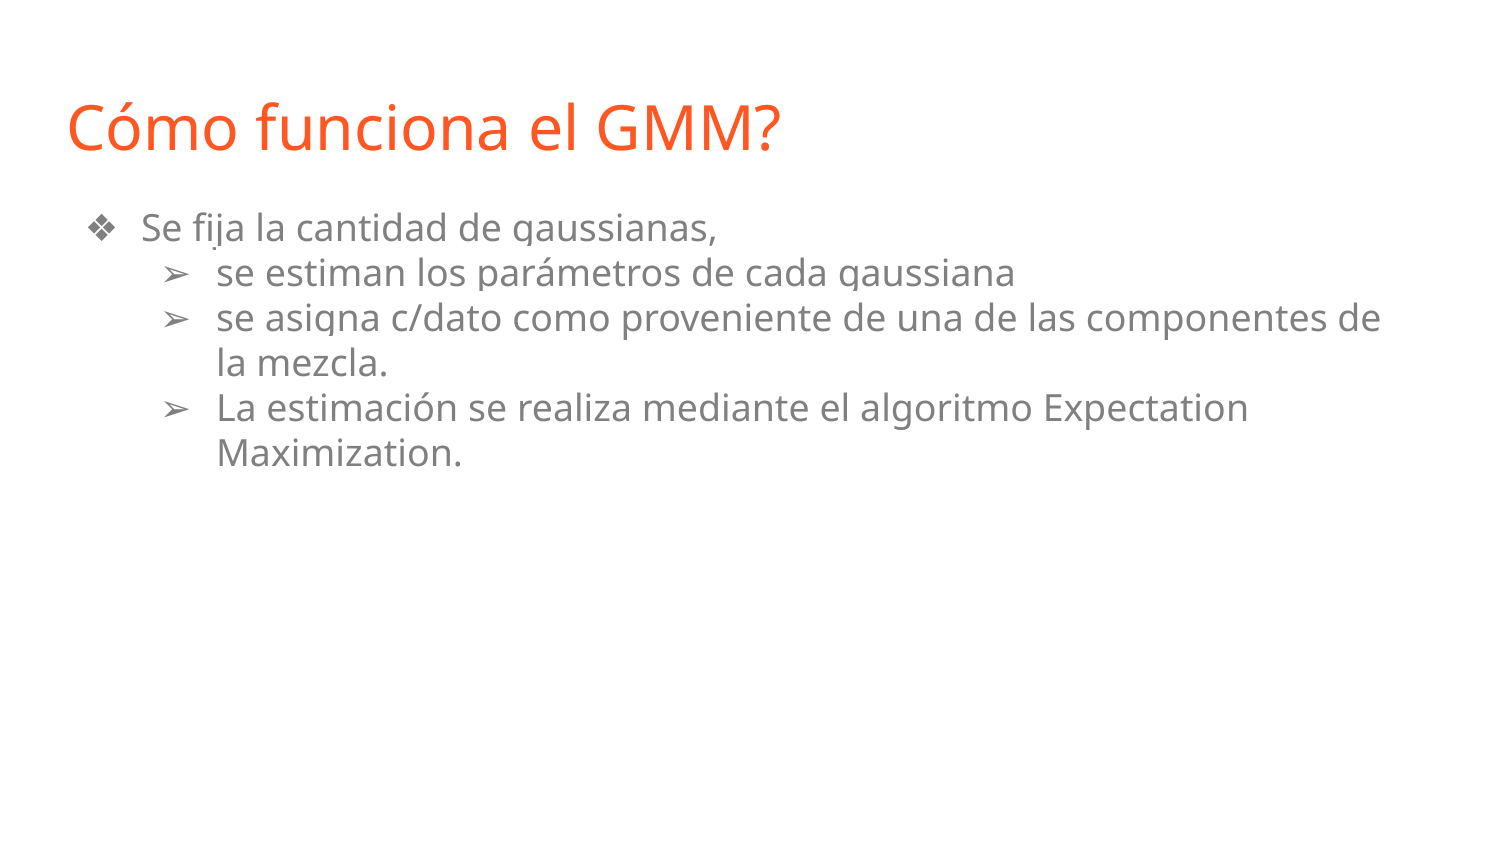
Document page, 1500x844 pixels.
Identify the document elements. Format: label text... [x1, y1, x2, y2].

text_box Cómo funciona el GMM? [51, 72, 1449, 167]
text_box Se fija la cantidad de gaussianas, se estiman los parámetros de cada gaussiana se asigna c/dato como proveniente de una de las componentes de la mezcla. La estimación se realiza mediante el algoritmo Expectation Maximization. [51, 189, 1449, 750]
